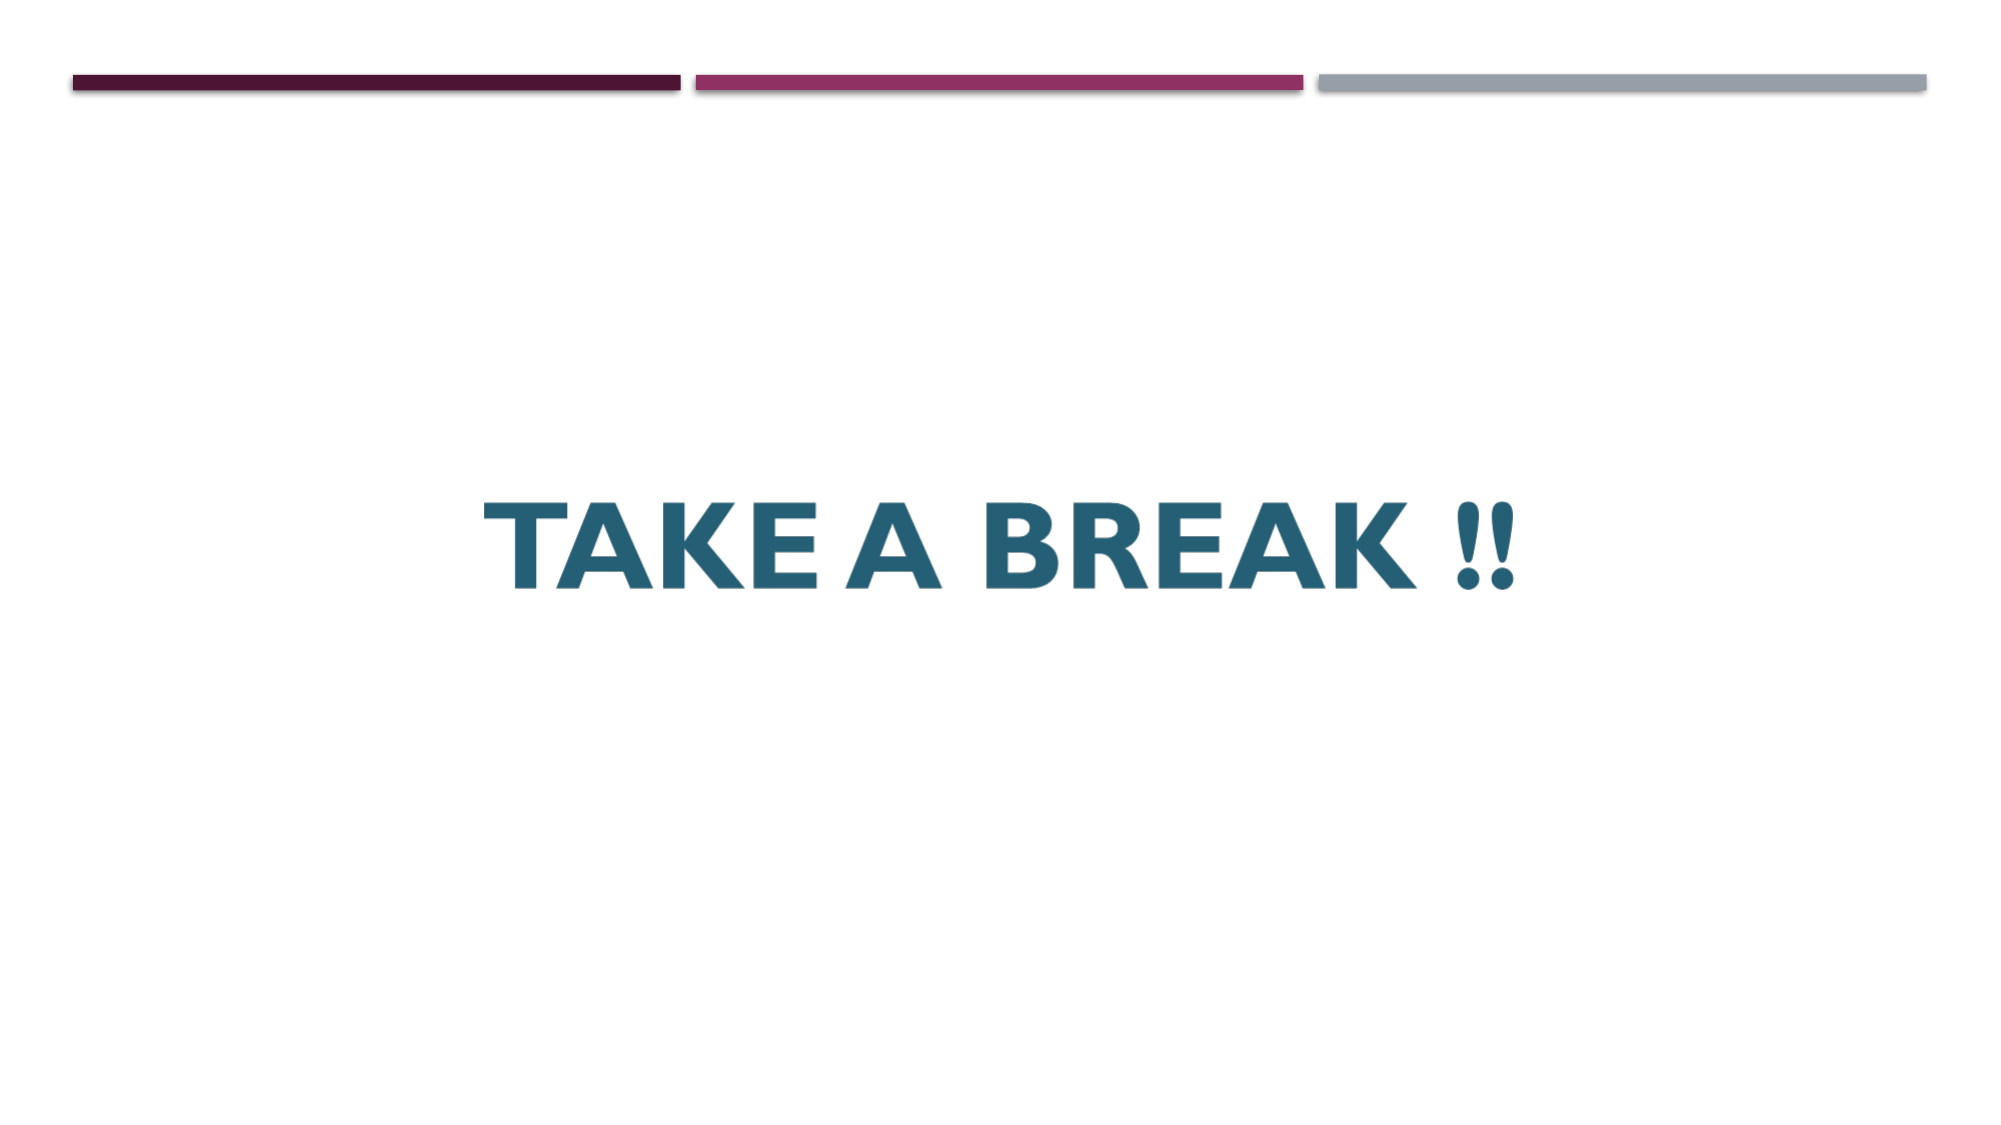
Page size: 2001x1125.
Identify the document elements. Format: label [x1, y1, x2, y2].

picture [101, 430, 1898, 695]
